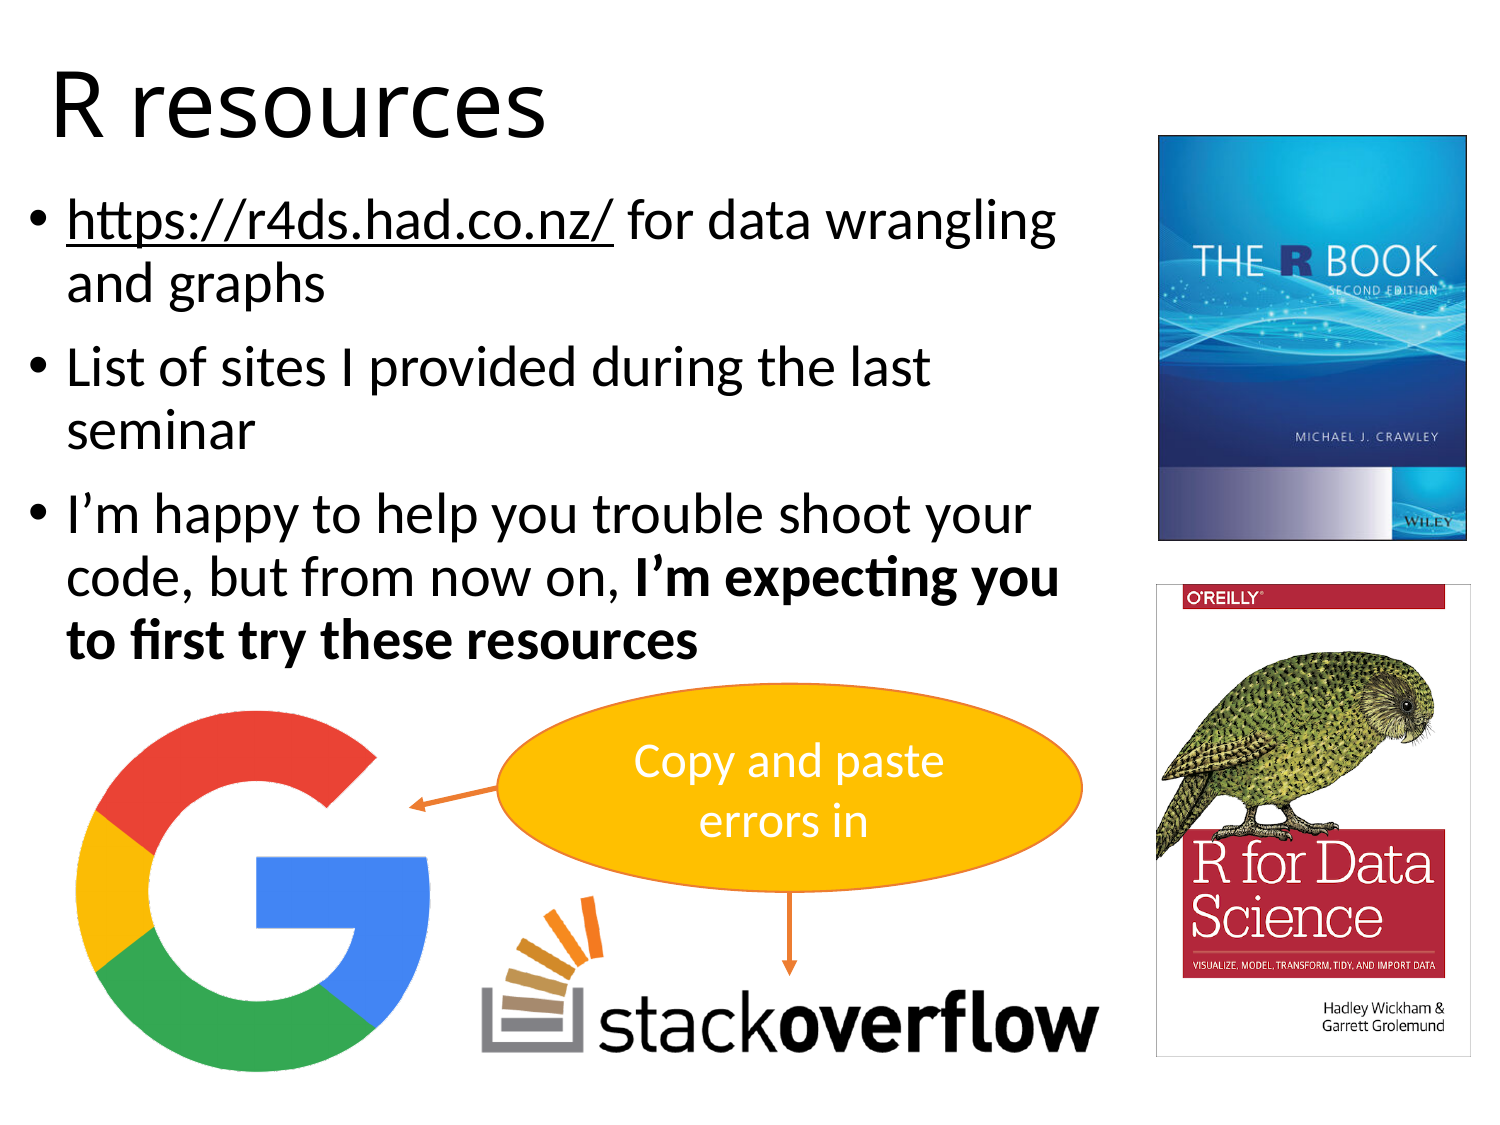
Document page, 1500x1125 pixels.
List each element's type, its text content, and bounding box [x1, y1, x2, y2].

picture [1156, 584, 1471, 1057]
picture [33, 669, 1103, 1114]
list https://r4ds.had.co.nz/ for data wrangling and graphs List of sites I provided during the last seminar I’m happy to help you trouble shoot your code, but from now on, I’m expecting you to first try these resources [13, 182, 1139, 711]
picture [1158, 135, 1467, 541]
title R resources [33, 33, 1327, 183]
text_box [408, 787, 498, 808]
text_box Copy and paste errors in [496, 682, 1083, 891]
